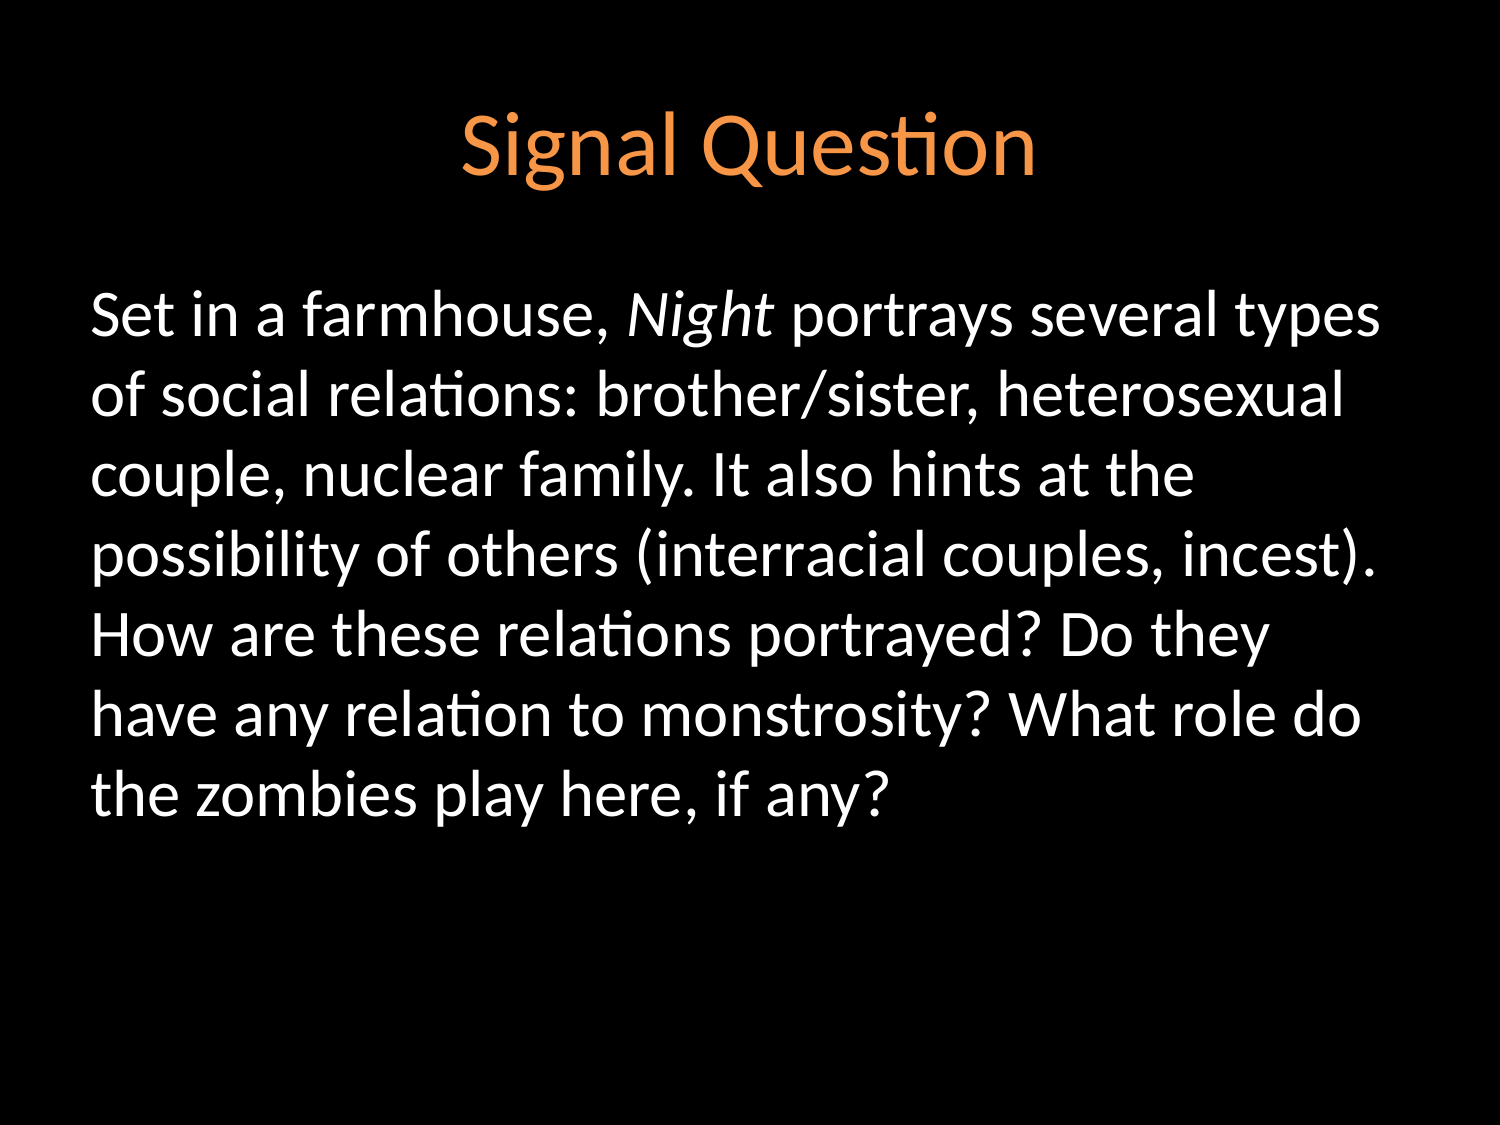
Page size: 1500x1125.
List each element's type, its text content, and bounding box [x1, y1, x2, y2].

title Signal Question [75, 45, 1425, 233]
list Set in a farmhouse, Night portrays several types of social relations: brother/sister, heterosexual couple, nuclear family. It also hints at the possibility of others (interracial couples, incest). How are these relations portrayed? Do they have any relation to monstrosity? What role do the zombies play here, if any? [75, 262, 1425, 1005]
